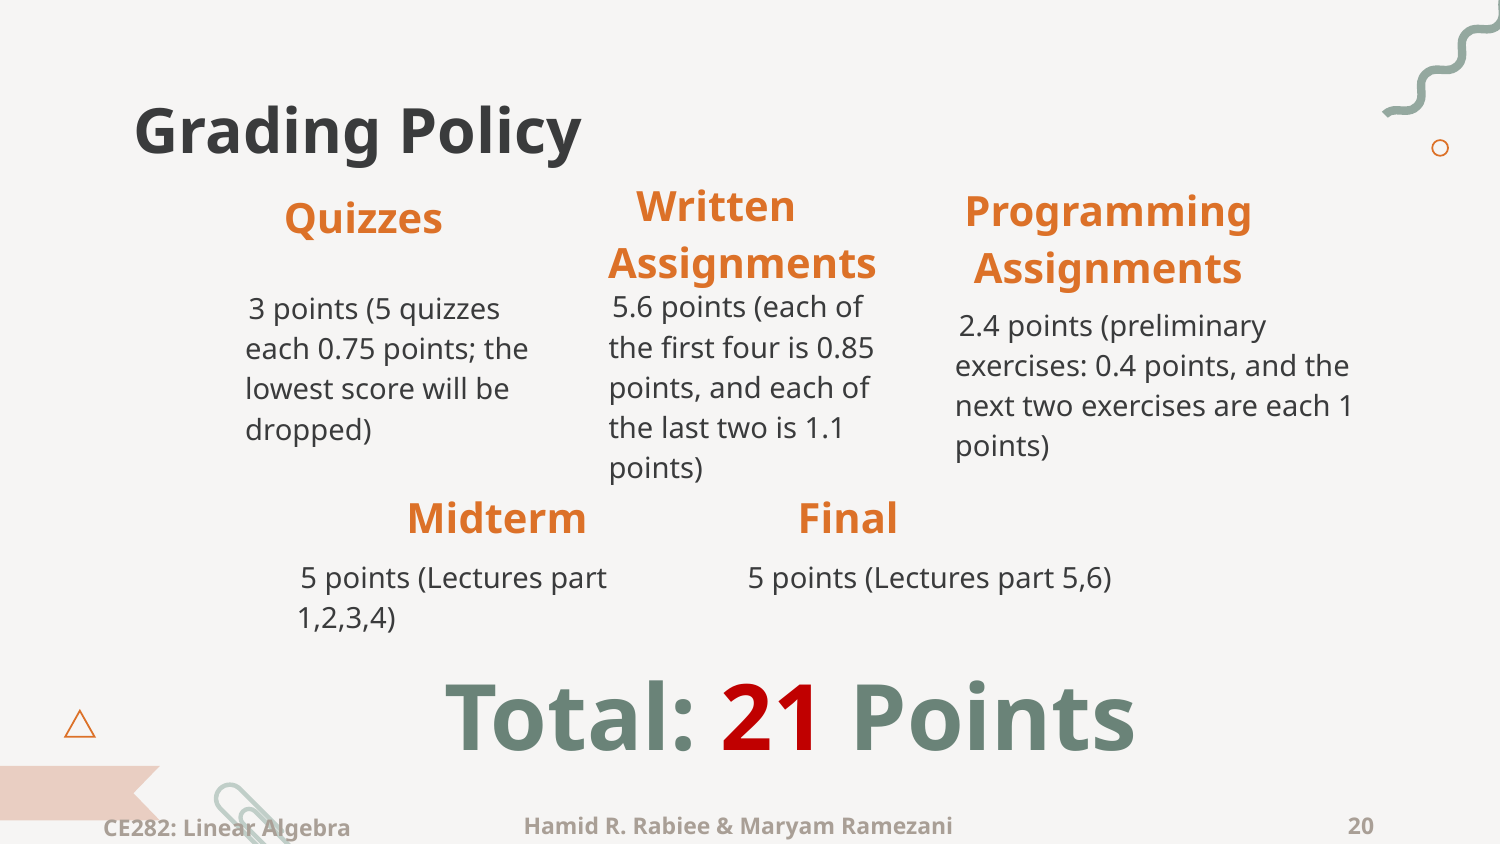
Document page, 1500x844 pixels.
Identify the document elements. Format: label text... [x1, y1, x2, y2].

text_box 5 points (Lectures part 5,6) [728, 539, 1176, 613]
text_box Programming Assignments [892, 163, 1302, 307]
title Grading Policy [118, 76, 1382, 181]
text_box 2.4 points (preliminary exercises: 0.4 points, and the next two exercises are each 1 points) [940, 286, 1388, 466]
footer Hamid R. Rabiee & Maryam Ramezani [485, 805, 992, 844]
text_box Written Assignments [517, 158, 893, 303]
text_box 5 points (Lectures part 1,2,3,4) [281, 538, 701, 613]
text_box Total: 21 Points [429, 651, 1500, 776]
slide_number CE282: Linear Algebra [91, 805, 430, 844]
subtitle Quizzes [164, 181, 517, 257]
text_box Final [649, 413, 1025, 557]
text_box Midterm [298, 413, 649, 557]
subtitle 3 points (5 quizzes each 0.75 points; the lowest score will be dropped) [230, 270, 549, 450]
text_box 5.6 points (each of the first four is 0.85 points, and each of the last two is 1.1 points) [593, 303, 913, 413]
